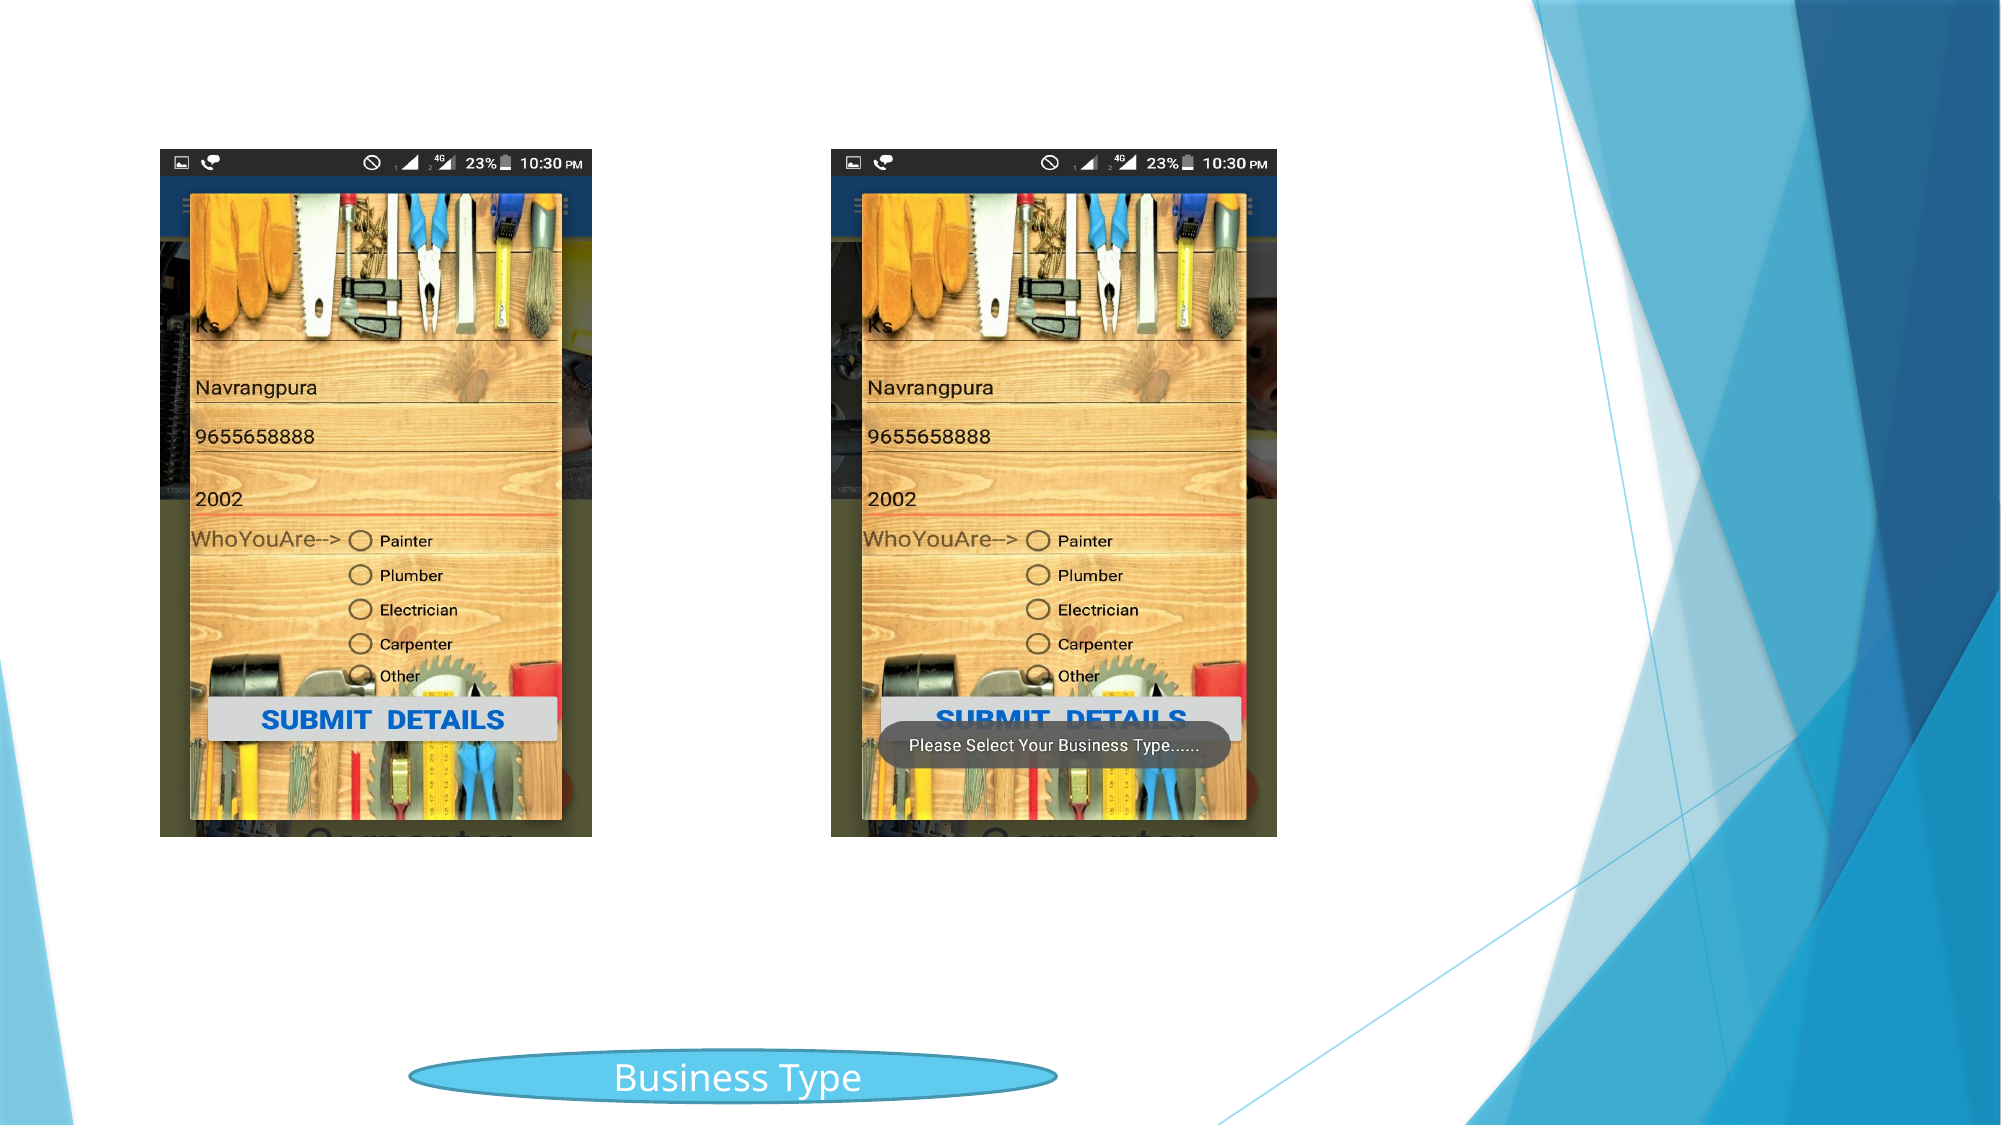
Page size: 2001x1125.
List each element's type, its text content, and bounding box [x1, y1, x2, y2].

picture [830, 149, 1277, 838]
picture [159, 149, 592, 838]
text_box Business Type [408, 1048, 1058, 1105]
